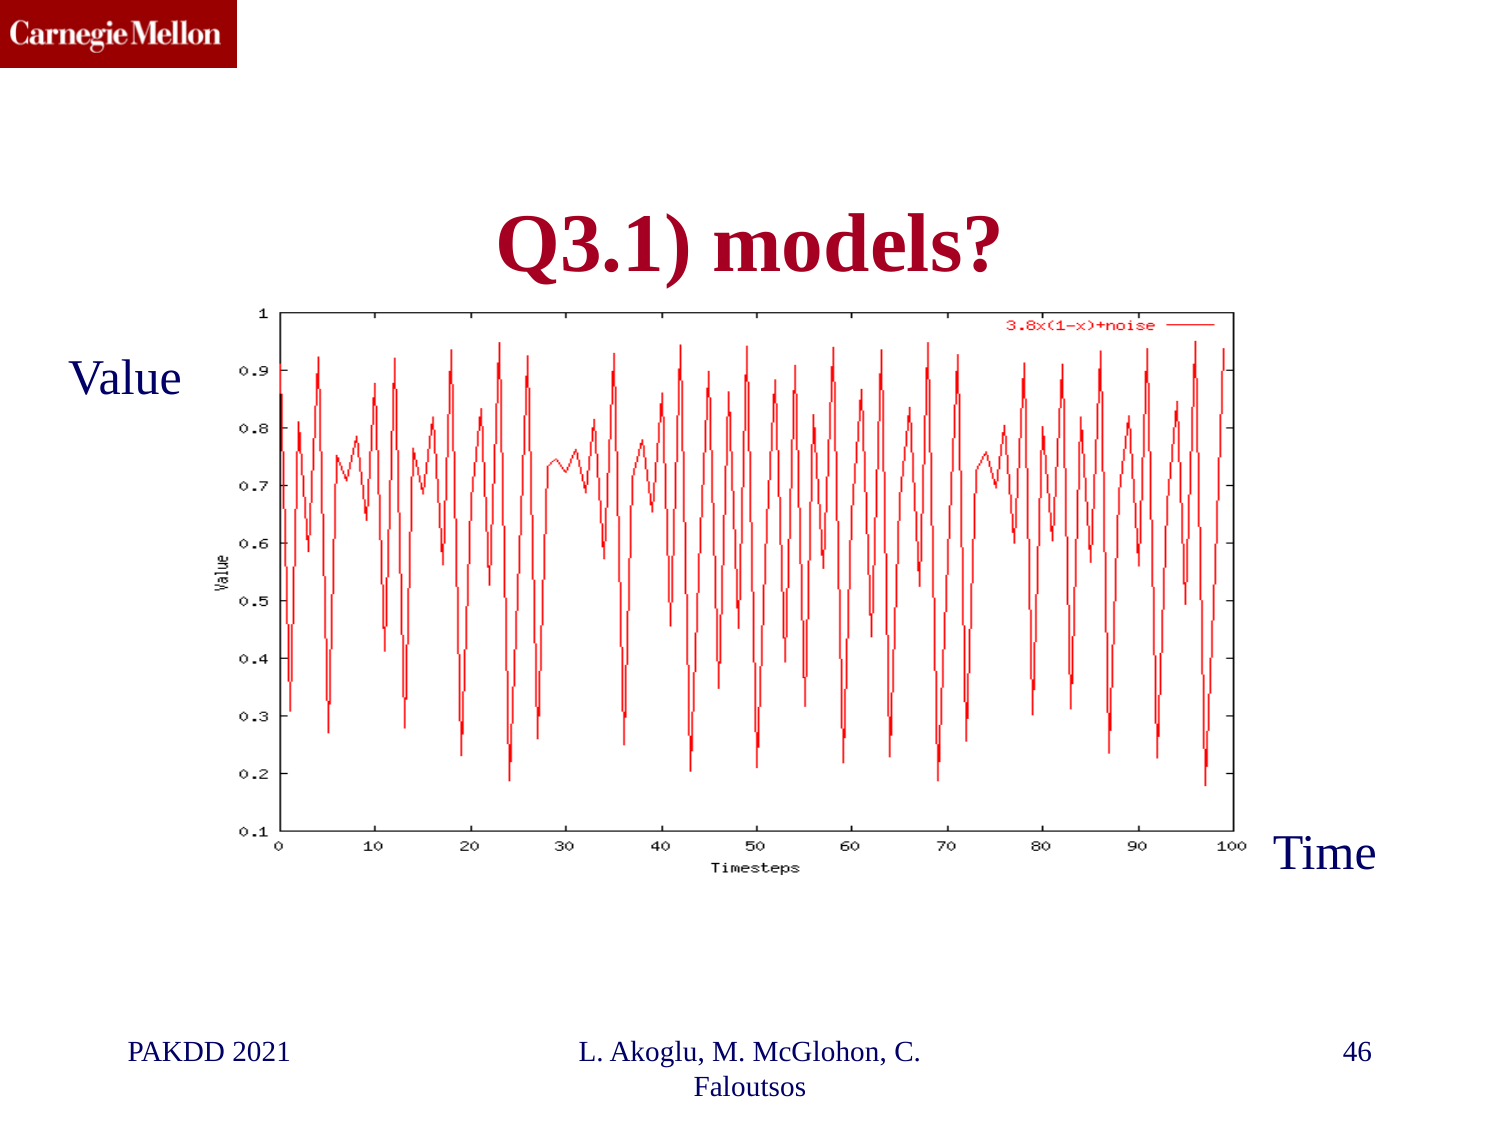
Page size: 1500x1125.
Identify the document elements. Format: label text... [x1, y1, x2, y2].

picture [0, 0, 237, 68]
text_box Value [24, 337, 194, 413]
slide_number PAKDD 2021 [112, 1024, 426, 1101]
title Q3.1) models? [112, 187, 1388, 288]
slide_number 46 [1074, 1024, 1388, 1101]
footer L. Akoglu, M. McGlohon, C. Faloutsos [512, 1024, 988, 1101]
picture [199, 299, 1263, 876]
text_box Time [1212, 812, 1438, 888]
